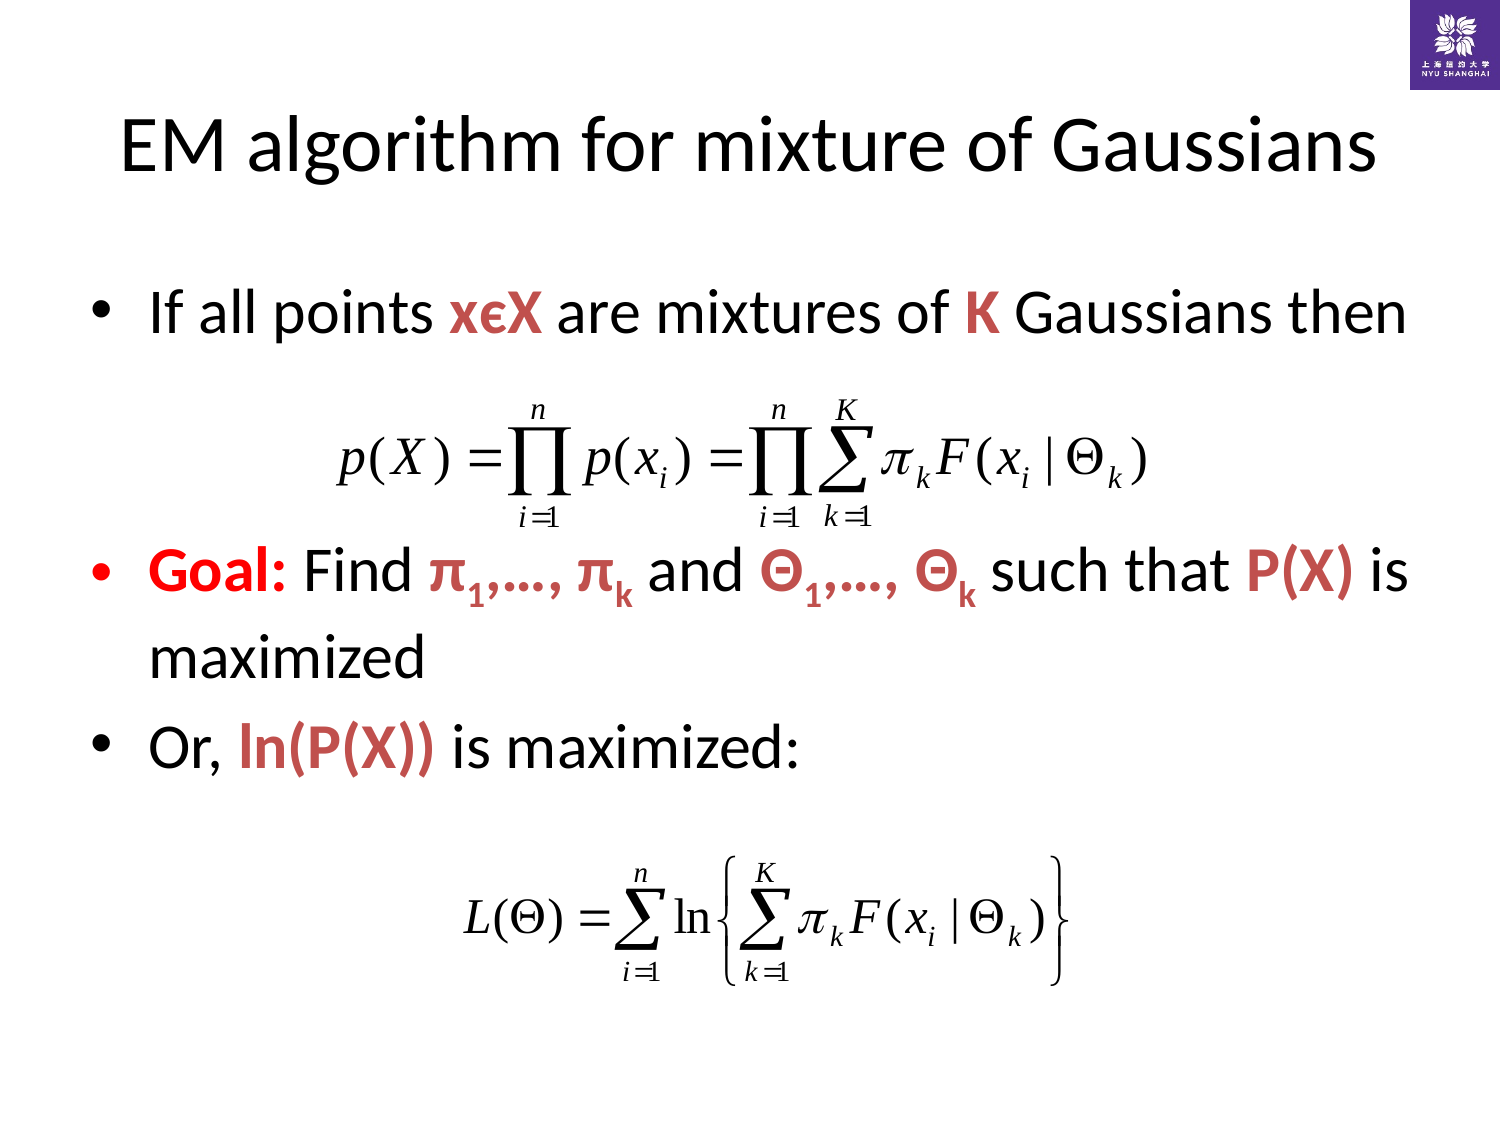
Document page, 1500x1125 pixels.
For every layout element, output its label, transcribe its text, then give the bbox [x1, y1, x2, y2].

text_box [454, 845, 1080, 997]
title EM algorithm for mixture of Gaussians [75, 45, 1425, 233]
picture [1410, 0, 1500, 90]
list If all points xєX are mixtures of K Gaussians then Goal: Find π1,…, πk and Θ1,…, Θk such that P(X) is maximized Or, ln(P(X)) is maximized: [75, 262, 1425, 1005]
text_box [324, 385, 1160, 539]
